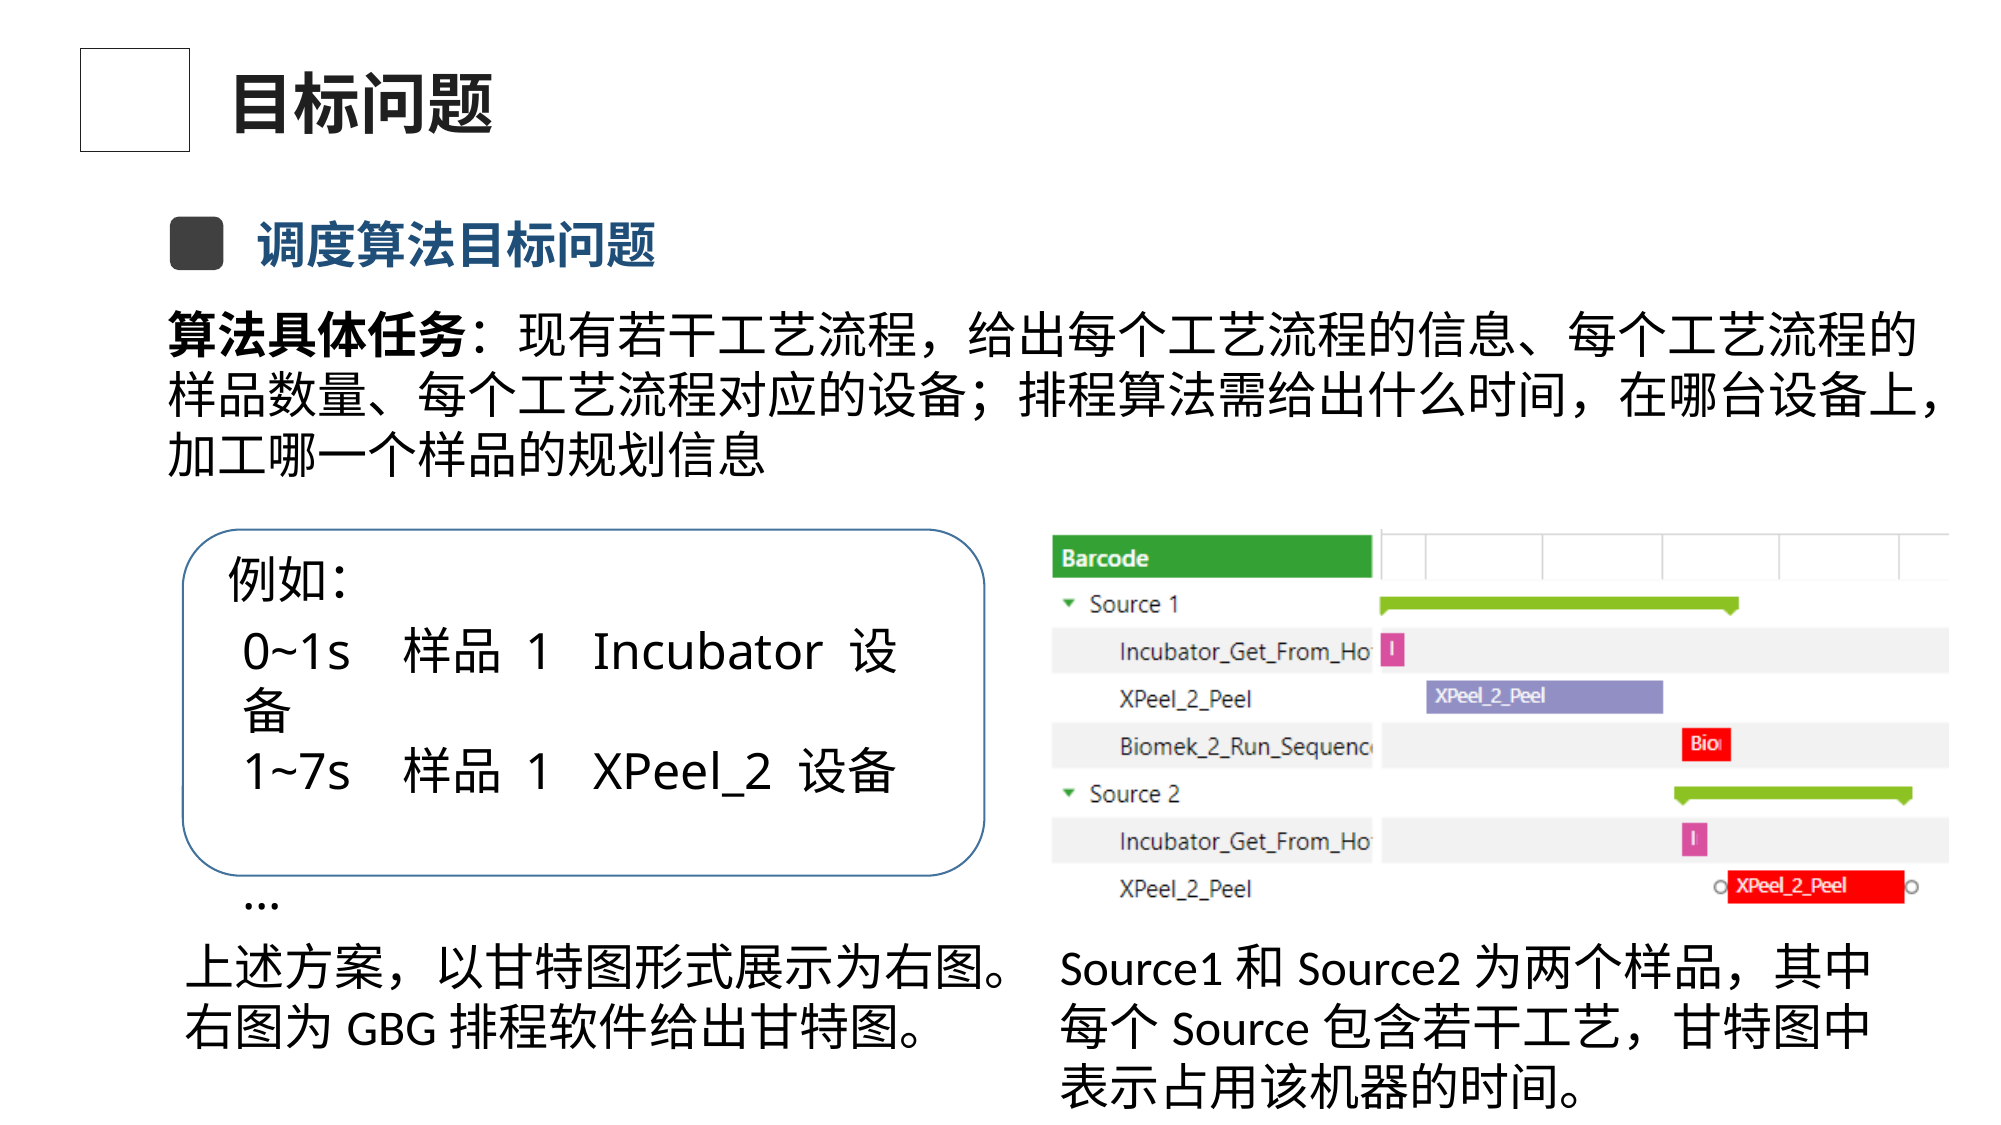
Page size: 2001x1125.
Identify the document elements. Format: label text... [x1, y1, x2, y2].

text_box Source1和Source2为两个样品，其中每个Source包含若干工艺，甘特图中表示占用该机器的时间。 [1045, 928, 1890, 1124]
text_box 算法具体任务：现有若干工艺流程，给出每个工艺流程的信息、每个工艺流程的样品数量、每个工艺流程对应的设备；排程算法需给出什么时间，在哪台设备上，加工哪一个样品的规划信息 [152, 295, 1963, 491]
text_box [80, 48, 190, 152]
text_box 目标问题 [207, 43, 1486, 152]
text_box 调度算法目标问题 [236, 203, 1764, 284]
text_box [169, 216, 224, 271]
picture [1045, 529, 1949, 926]
text_box 上述方案，以甘特图形式展示为右图。 右图为GBG排程软件给出甘特图。 [169, 928, 1015, 1124]
text_box [181, 528, 986, 877]
